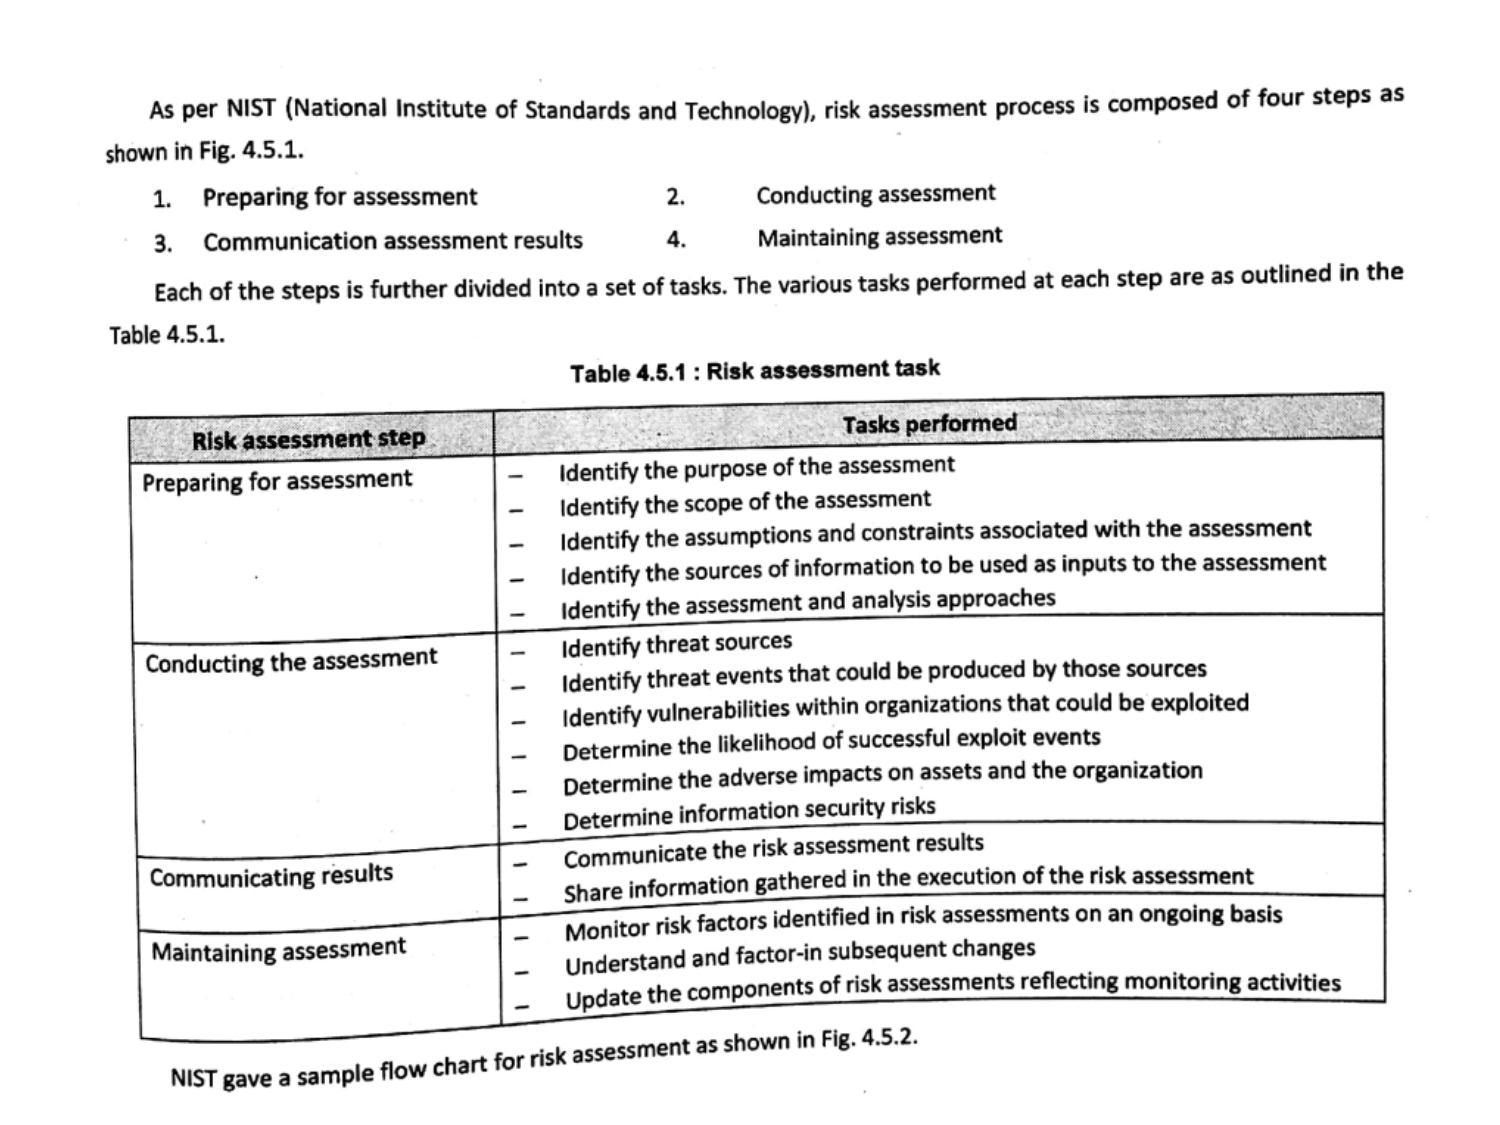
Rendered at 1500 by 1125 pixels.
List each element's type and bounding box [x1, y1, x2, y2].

list [76, 66, 1471, 1095]
